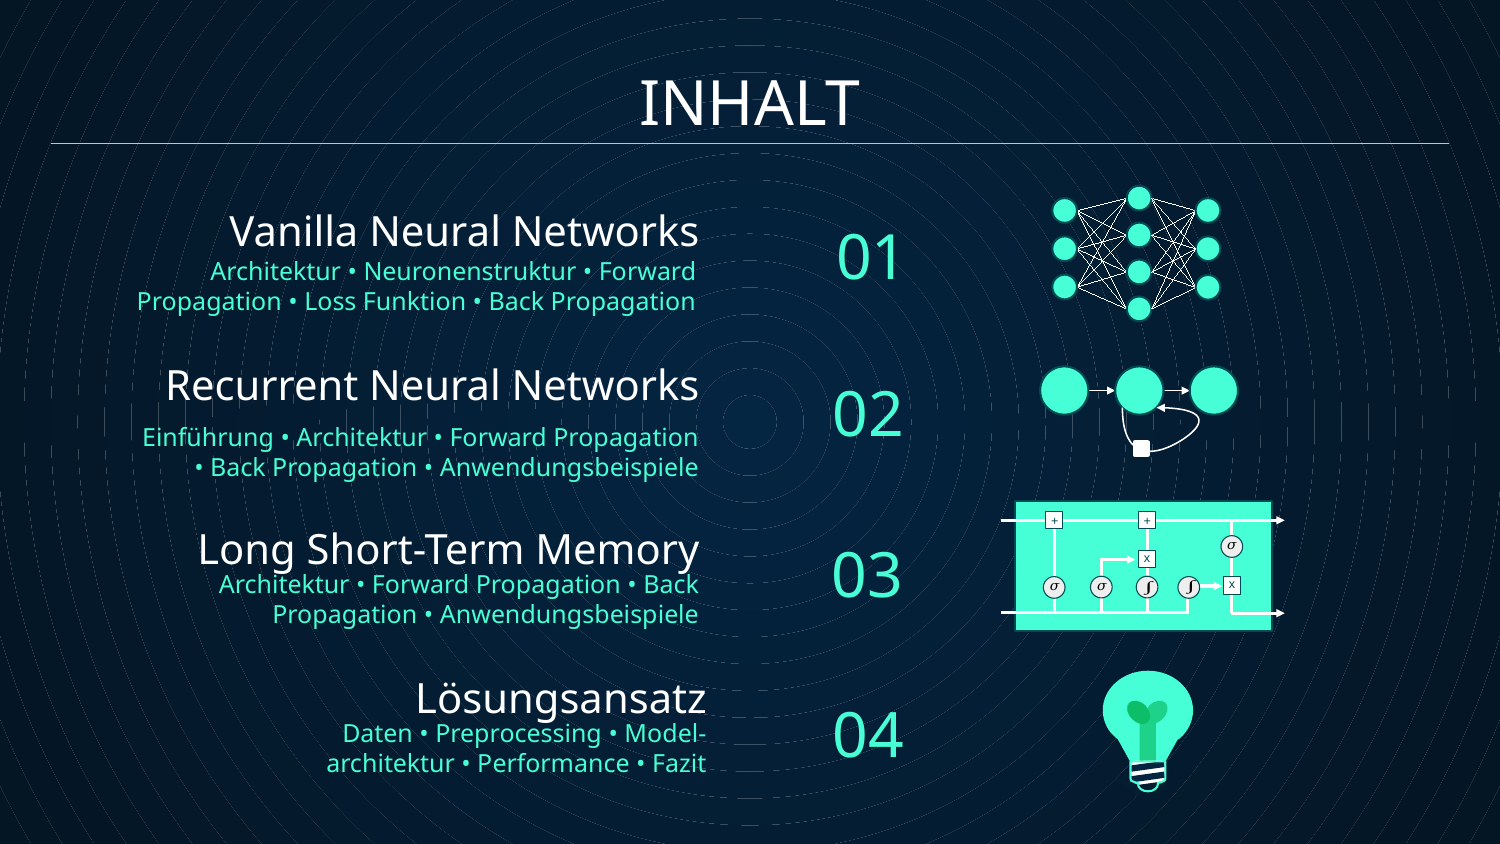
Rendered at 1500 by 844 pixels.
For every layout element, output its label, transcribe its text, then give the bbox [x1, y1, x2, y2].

subtitle Architektur • Neuronenstruktur • Forward Propagation • Loss Funktion • Back Propagation [112, 250, 712, 332]
title 01 [798, 177, 946, 332]
text_box Lösungsansatz [119, 656, 722, 712]
title Recurrent Neural Networks [114, 343, 715, 403]
text_box 04 [798, 655, 939, 809]
title Long Short-Term Memory [112, 507, 715, 563]
title INHALT [51, 150, 1449, 154]
title Vanilla Neural Networks [112, 190, 715, 250]
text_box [1094, 311, 1184, 510]
subtitle Einführung • Architektur • Forward Propagation • Back Propagation • Anwendungsbeispiele [112, 411, 715, 491]
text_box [1000, 500, 1286, 632]
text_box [1104, 672, 1192, 792]
title 02 [798, 331, 939, 491]
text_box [1051, 185, 1221, 322]
text_box Daten • Preprocessing • Model- architektur • Performance • Fazit [119, 712, 722, 794]
title 03 [797, 495, 938, 650]
title INHALT [51, 53, 1449, 143]
subtitle Architektur • Forward Propagation • Back Propagation • Anwendungsbeispiele [112, 563, 715, 645]
